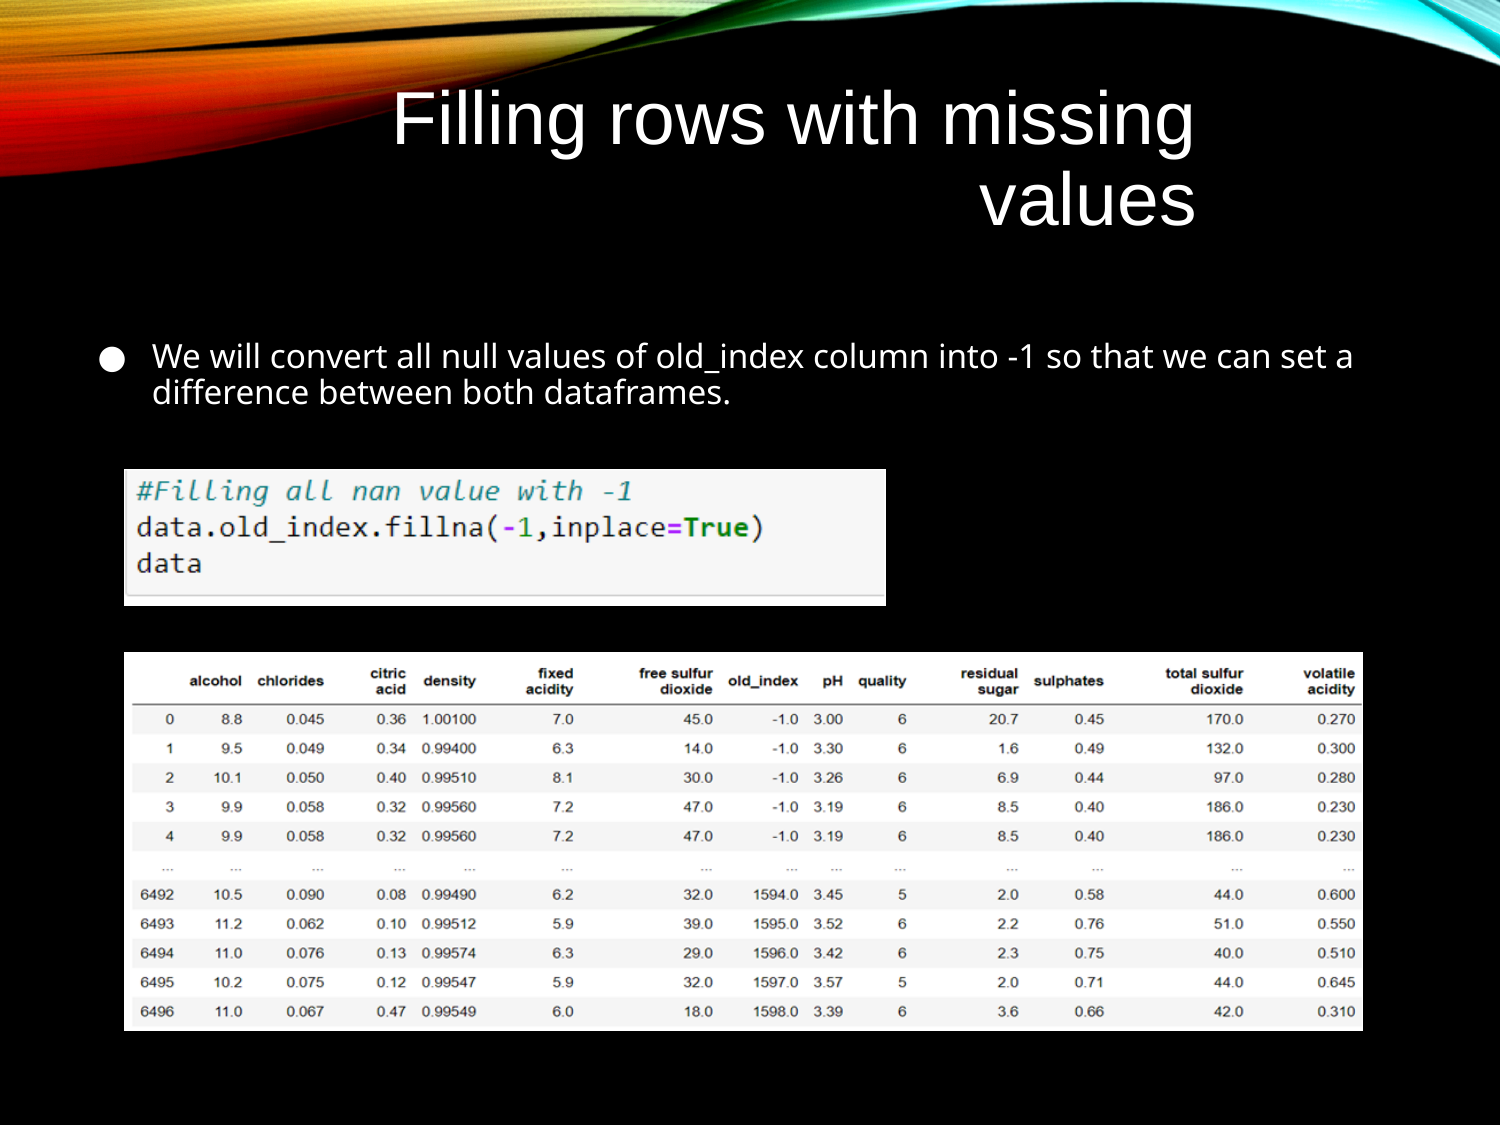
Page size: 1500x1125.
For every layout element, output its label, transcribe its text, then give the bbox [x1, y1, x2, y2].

picture [124, 651, 1364, 1032]
picture [0, 0, 1500, 178]
picture [124, 469, 886, 606]
title Filling rows with missing values [165, 99, 1212, 312]
text_box We will convert all null values of old_index column into -1 so that we can set a difference between both dataframes. [61, 324, 1403, 424]
